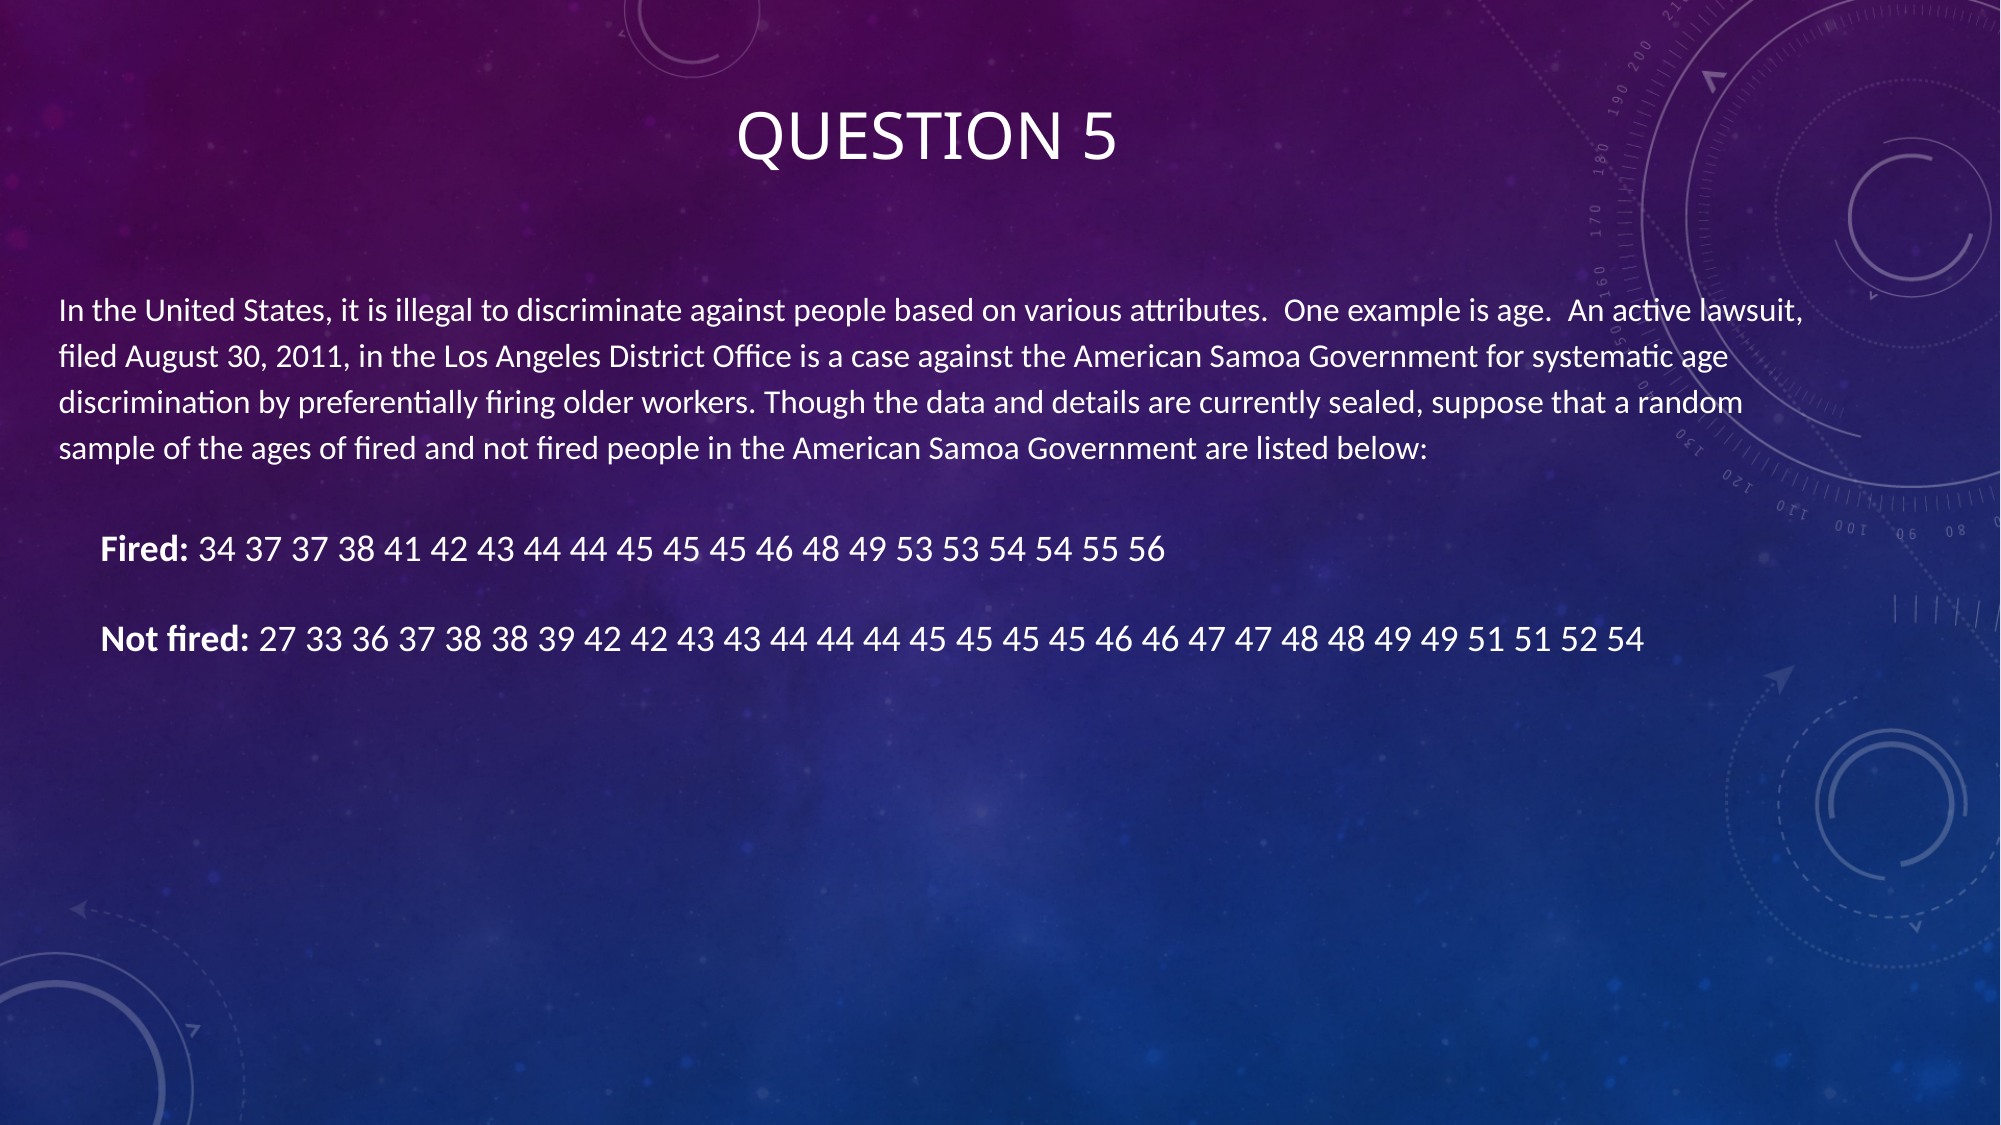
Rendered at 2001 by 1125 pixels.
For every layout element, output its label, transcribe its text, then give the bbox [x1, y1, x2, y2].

text_box Not fired: 27 33 36 37 38 38 39 42 42 43 43 44 44 44 45 45 45 45 46 46 47 47 48 48 49 49 51 51 52 54 [10, 599, 1671, 667]
title Question 5 [96, 87, 1759, 181]
text_box In the United States, it is illegal to discriminate against people based on various attributes. One example is age. An active lawsuit, filed August 30, 2011, in the Los Angeles District Office is a case against the American Samoa Government for systematic age discrimination by preferentially firing older workers. Though the data and details are currently sealed, suppose that a random sample of the ages of fired and not fired people in the American Samoa Government are listed below: [43, 274, 1863, 474]
text_box Fired: 34 37 37 38 41 42 43 44 44 45 45 45 46 48 49 53 53 54 54 55 56 [10, 509, 1188, 577]
picture [0, 0, 2001, 1125]
